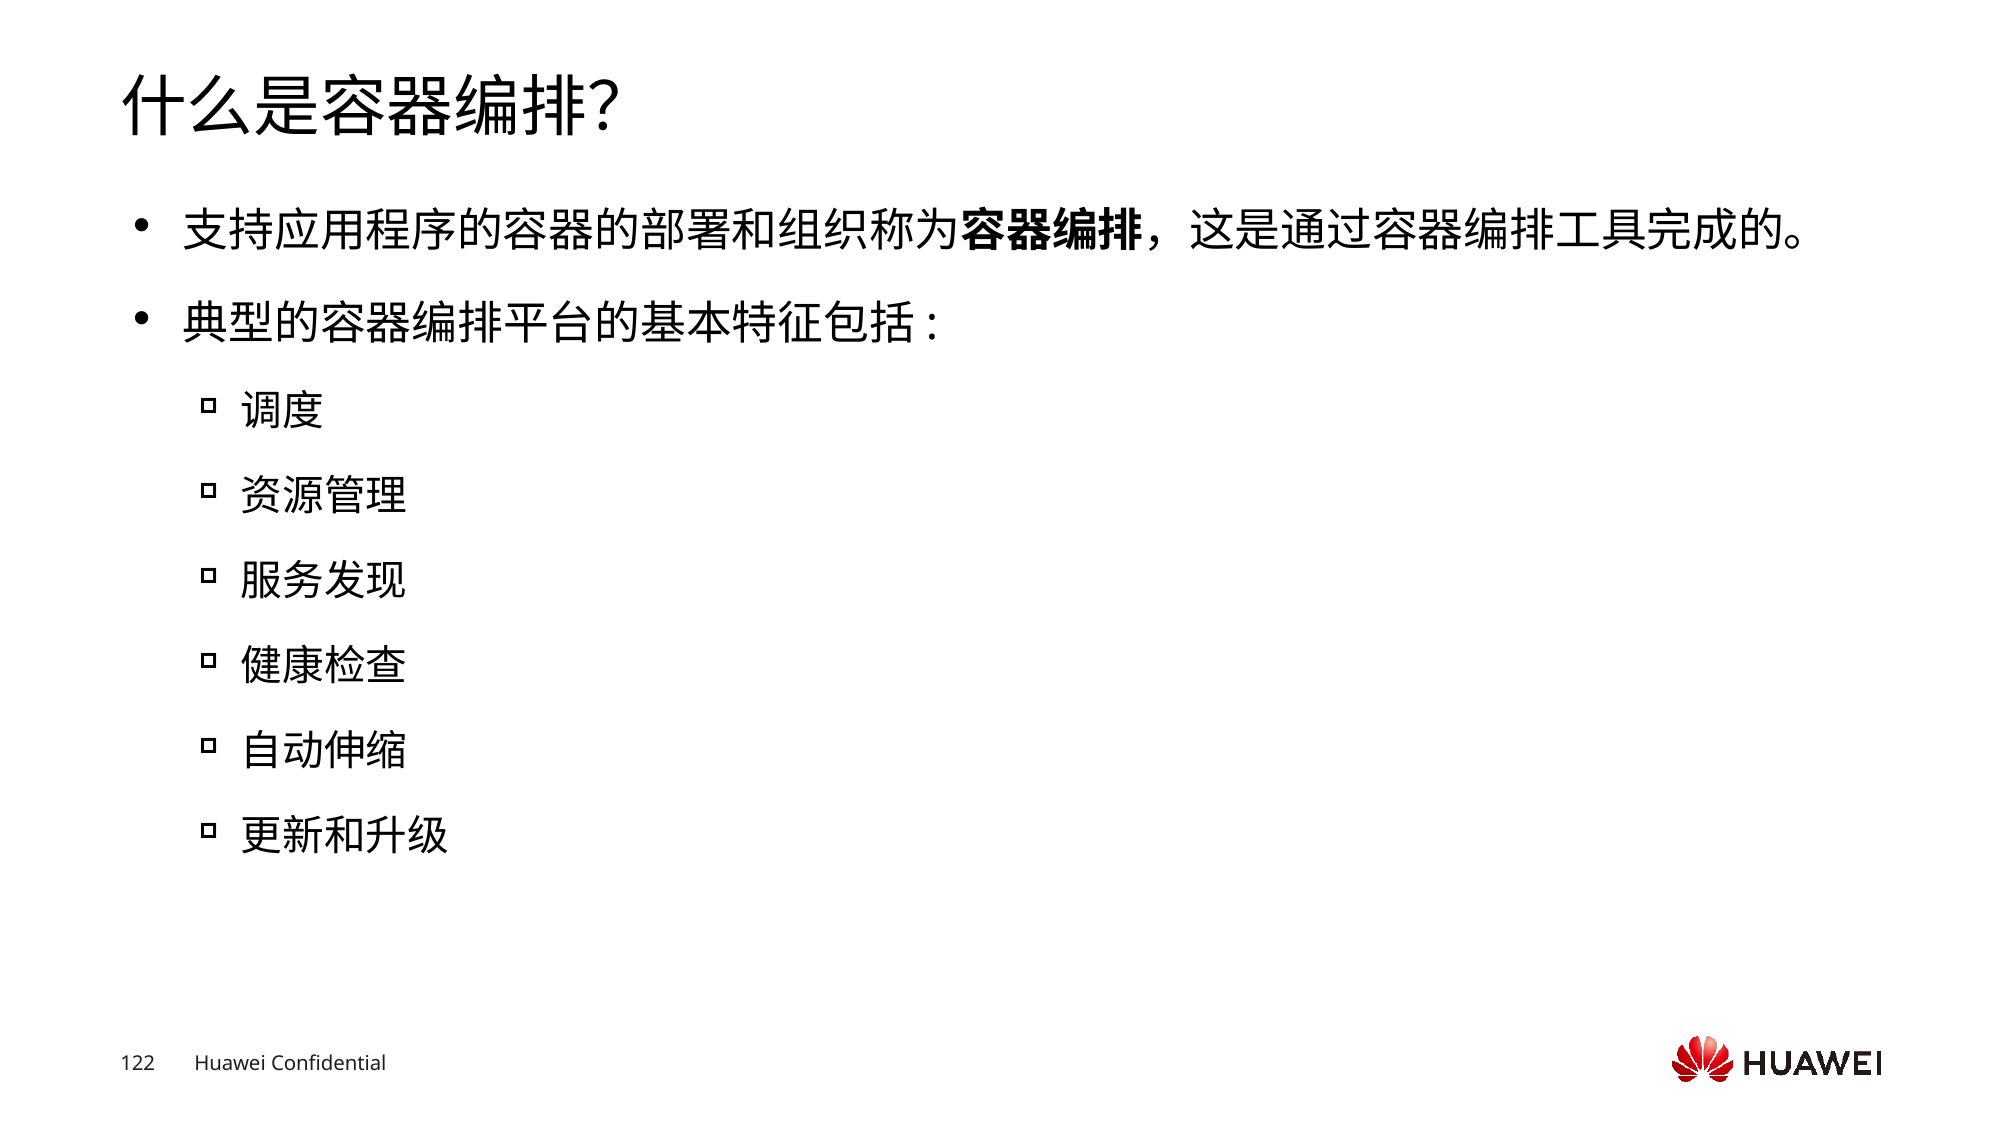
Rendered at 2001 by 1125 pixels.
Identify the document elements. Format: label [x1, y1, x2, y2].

list [119, 171, 1881, 973]
picture [1672, 1036, 1881, 1082]
title [120, 73, 1880, 154]
